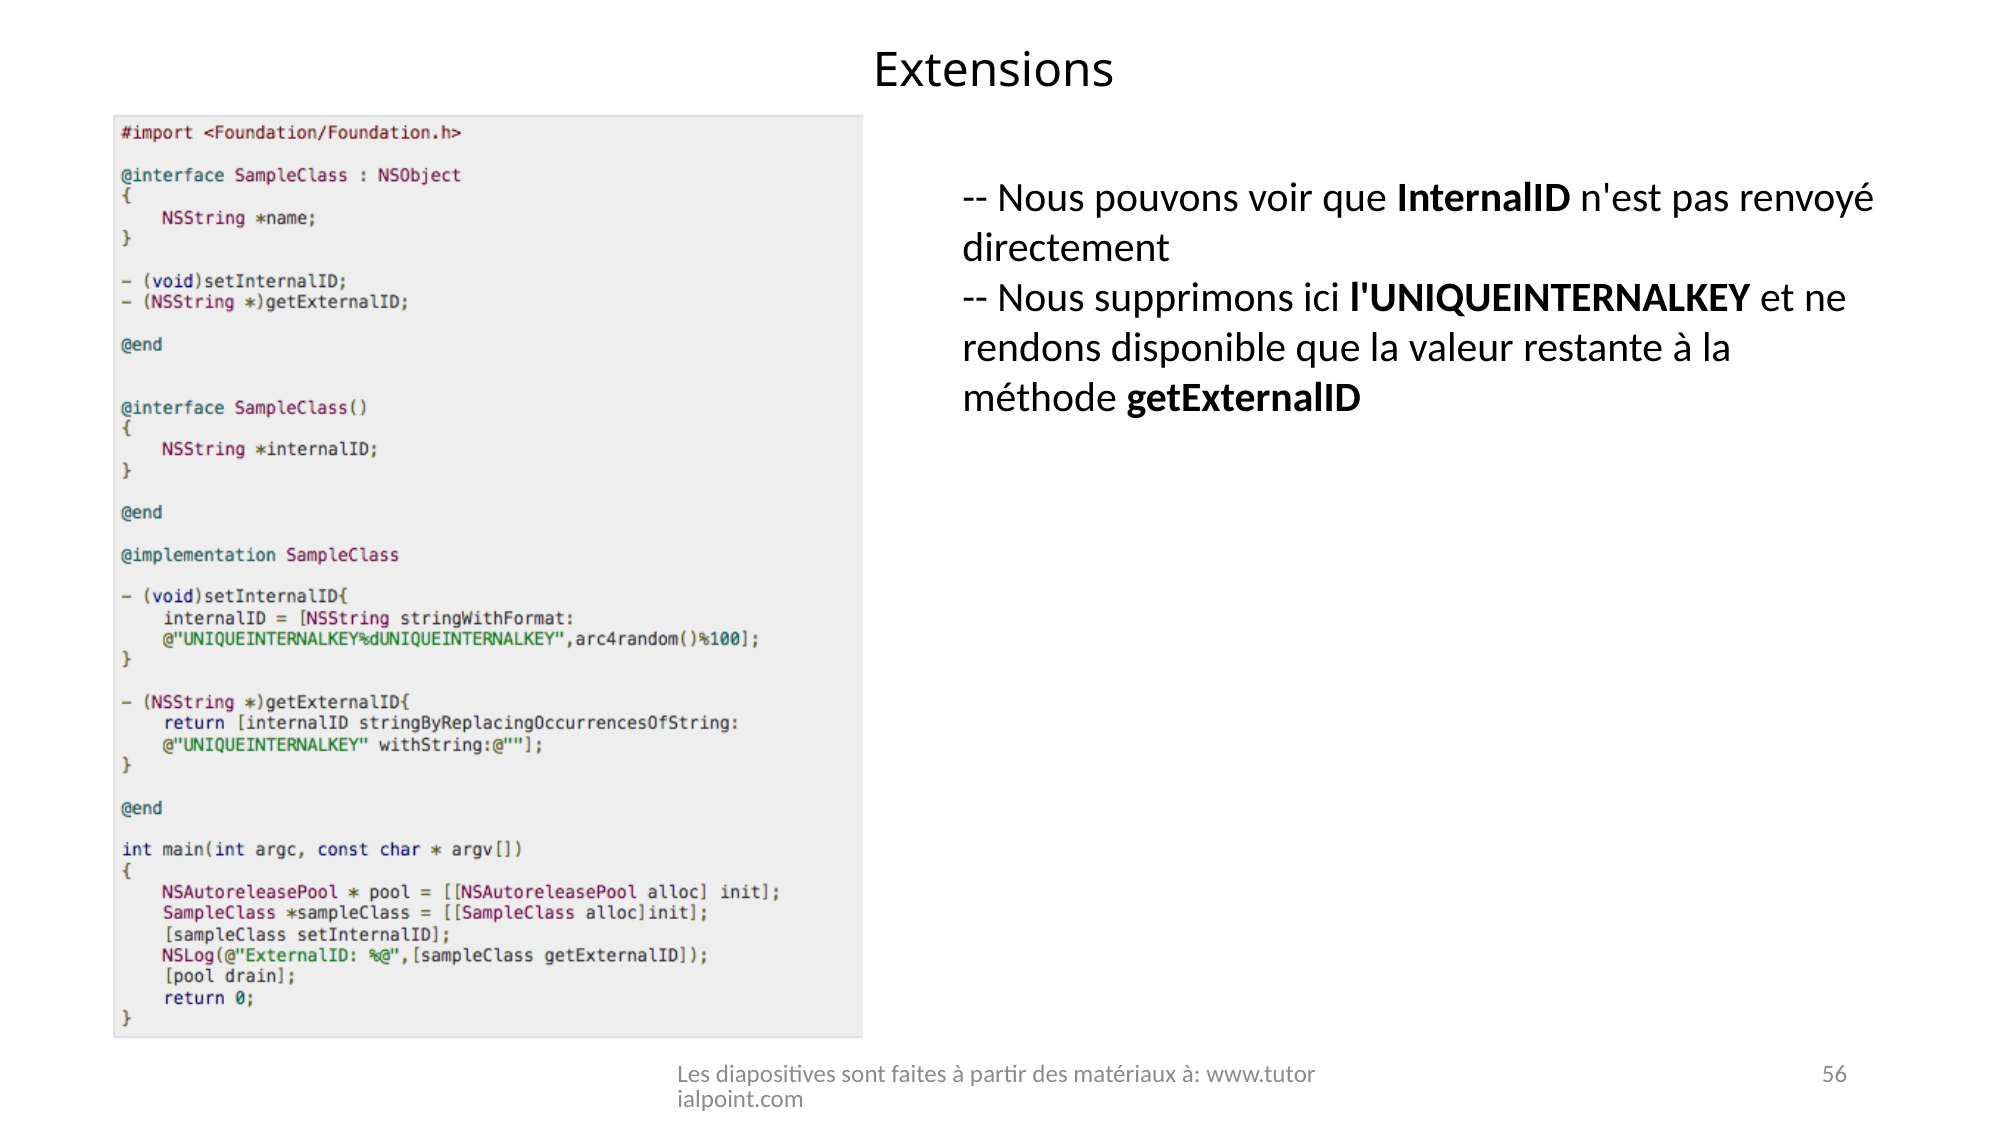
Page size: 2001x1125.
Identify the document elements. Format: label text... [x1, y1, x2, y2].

title Extensions [137, 36, 1863, 105]
picture [112, 108, 863, 1047]
text_box -- Nous pouvons voir que InternalID n'est pas renvoyé directement -- Nous supprimons ici l'UNIQUEINTERNALKEY et ne rendons disponible que la valeur restante à la méthode getExternalID [947, 162, 1907, 428]
footer Les diapositives sont faites à partir des matériaux à: www.tutorialpoint.com [662, 1042, 1338, 1103]
slide_number 56 [1412, 1042, 1863, 1103]
